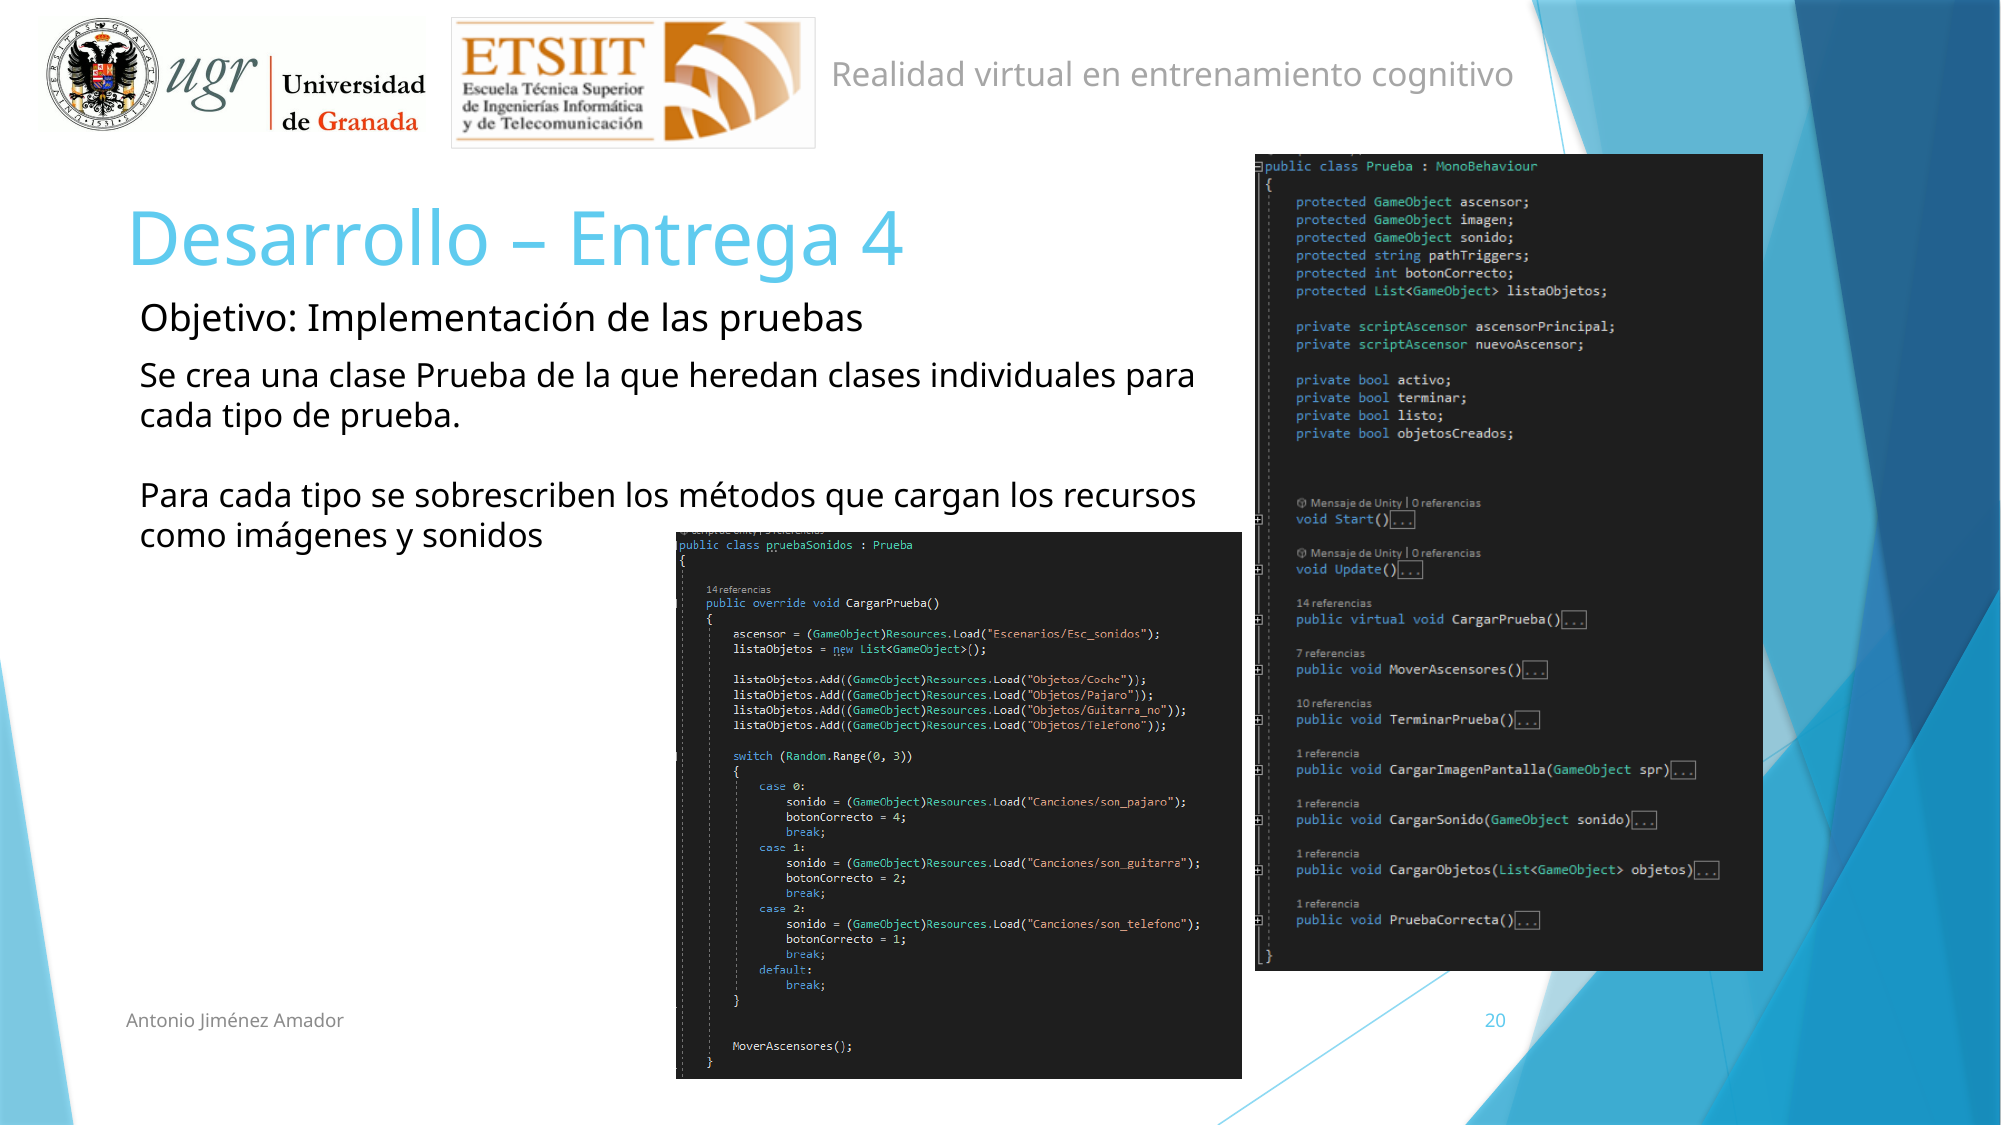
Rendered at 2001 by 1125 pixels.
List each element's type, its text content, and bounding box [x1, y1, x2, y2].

picture [675, 531, 1243, 1080]
slide_number 20 [1409, 991, 1522, 1051]
title Desarrollo – Entrega 4 [111, 183, 1250, 317]
picture [449, 15, 817, 151]
text_box Realidad virtual en entrenamiento cognitivo [822, 46, 1617, 101]
picture [1255, 154, 1763, 971]
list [37, 15, 427, 133]
text_box Objetivo: Implementación de las pruebas [124, 286, 1250, 347]
text_box Se crea una clase Prueba de la que heredan clases individuales para cada tipo de prueba. Para cada tipo se sobrescriben los métodos que cargan los recursos como imágenes y sonidos [124, 346, 1239, 562]
footer Antonio Jiménez Amador [111, 991, 671, 1051]
